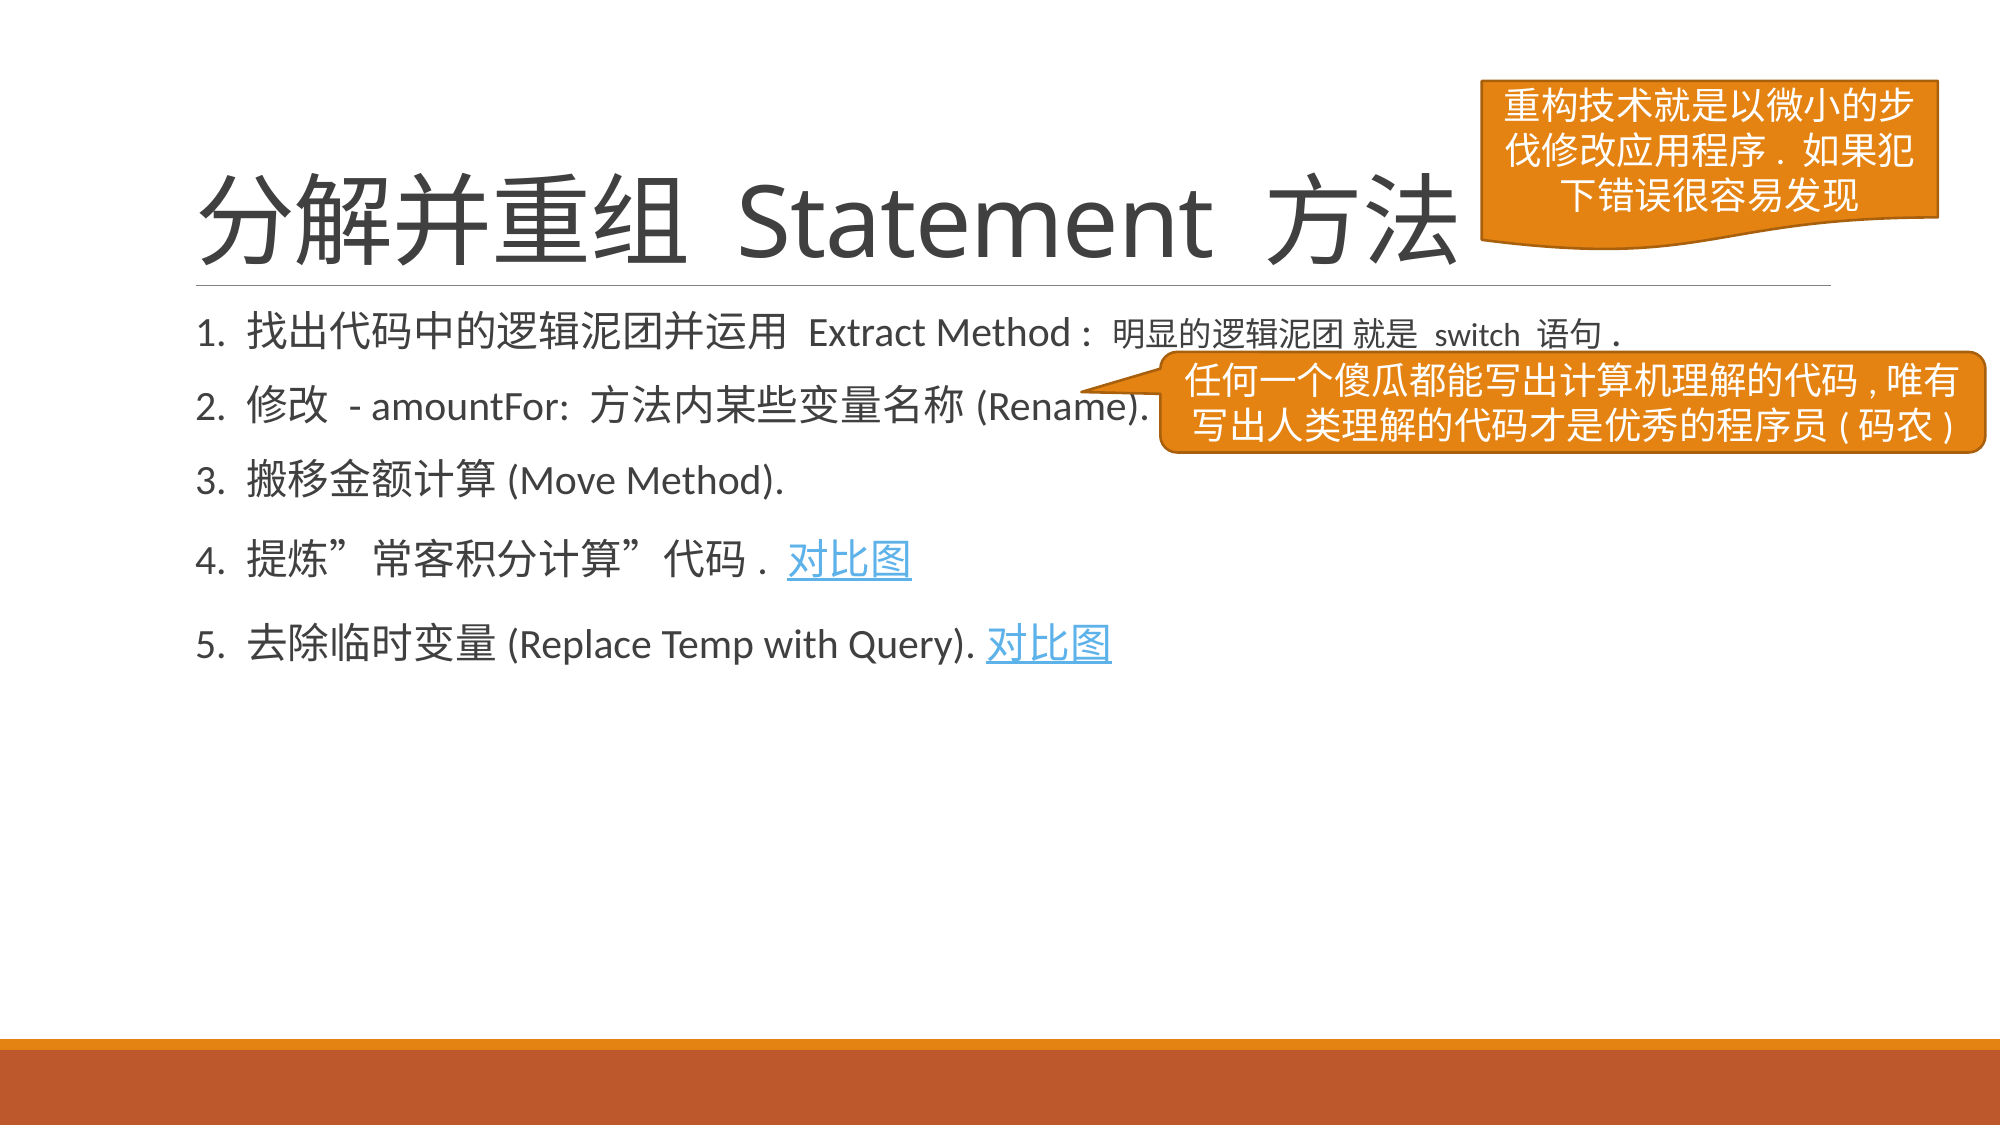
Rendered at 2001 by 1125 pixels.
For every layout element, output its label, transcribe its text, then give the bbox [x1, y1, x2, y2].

text_box 任何一个傻瓜都能写出计算机理解的代码,唯有写出人类理解的代码才是优秀的程序员(码农) [1080, 350, 1987, 454]
list 1. 找出代码中的逻辑泥团并运用 Extract Method : 明显的逻辑泥团 就是 switch 语句. 2. 修改 - amountFor: 方法内某些变量名称(Rename). 3. 搬移金额计算(Move Method). 4. 提炼”常客积分计算”代码. 对比图 5. 去除临时变量(Replace Temp with Query).对比图 [180, 302, 1830, 963]
text_box 重构技术就是以微小的步伐修改应用程序. 如果犯下错误很容易发现 [1480, 79, 1940, 251]
title 分解并重组 Statement 方法 [180, 47, 1830, 285]
